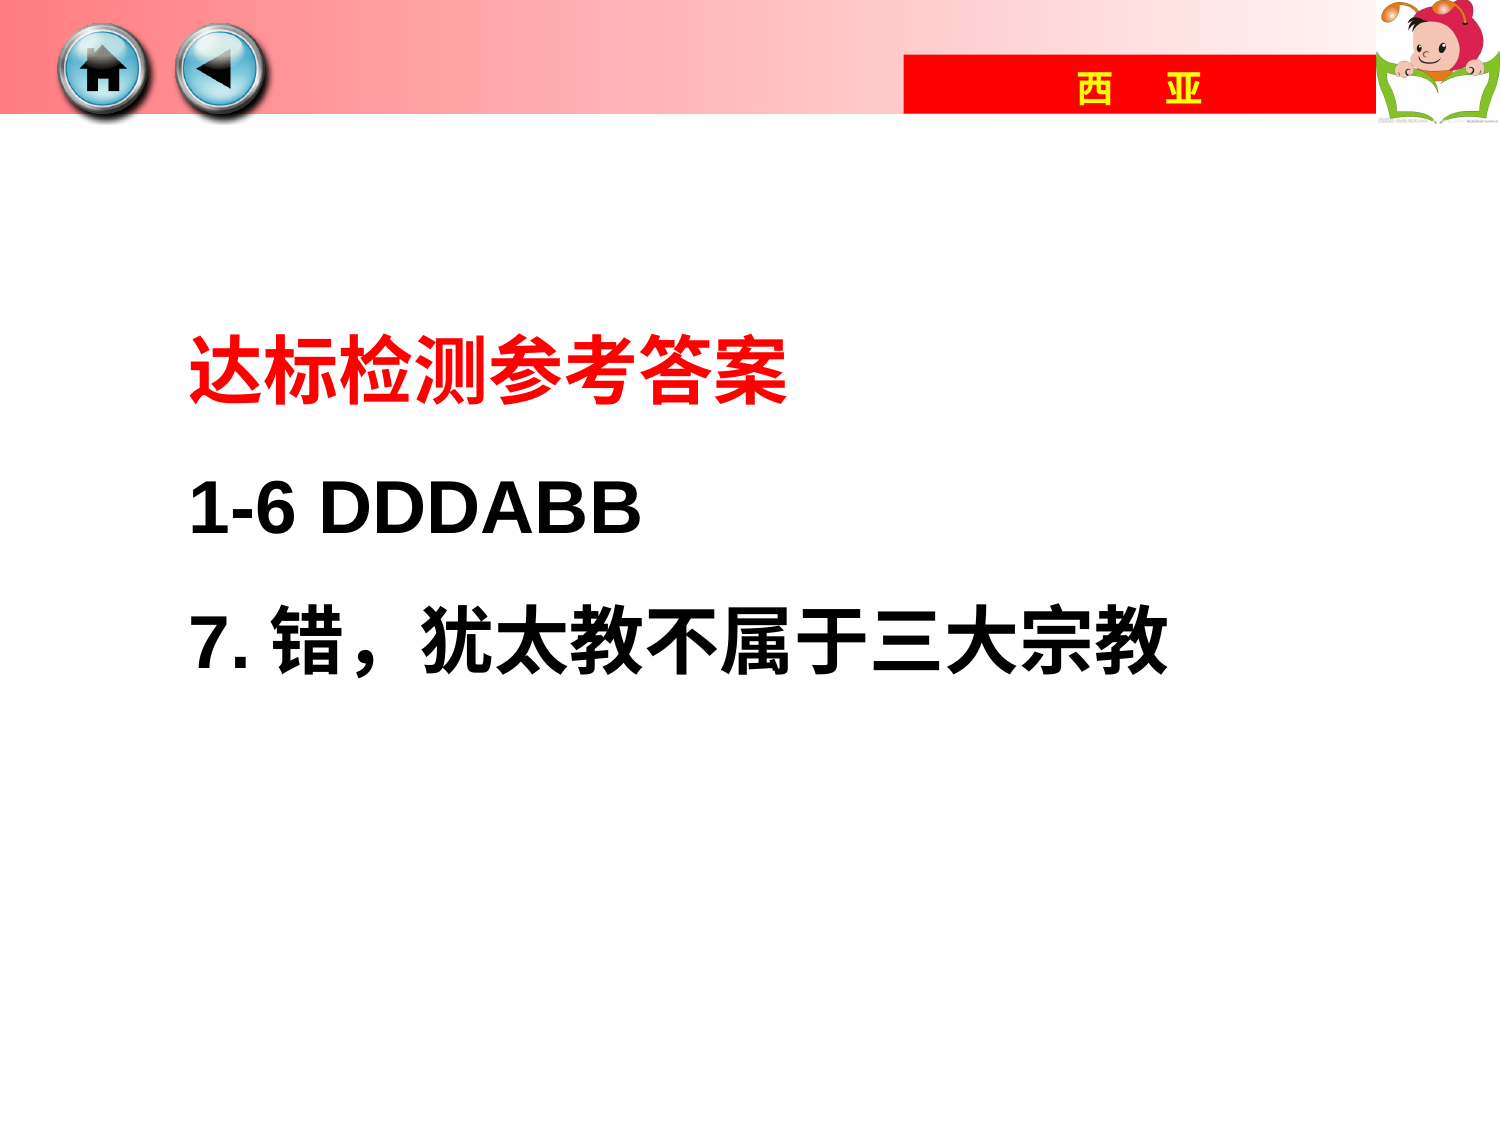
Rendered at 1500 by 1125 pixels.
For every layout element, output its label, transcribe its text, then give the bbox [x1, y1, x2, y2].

picture [171, 18, 277, 125]
picture [53, 18, 159, 125]
picture [1376, 0, 1500, 124]
text_box 达标检测参考答案 1-6 DDDABB 7.错，犹太教不属于三大宗教 [174, 271, 1384, 691]
